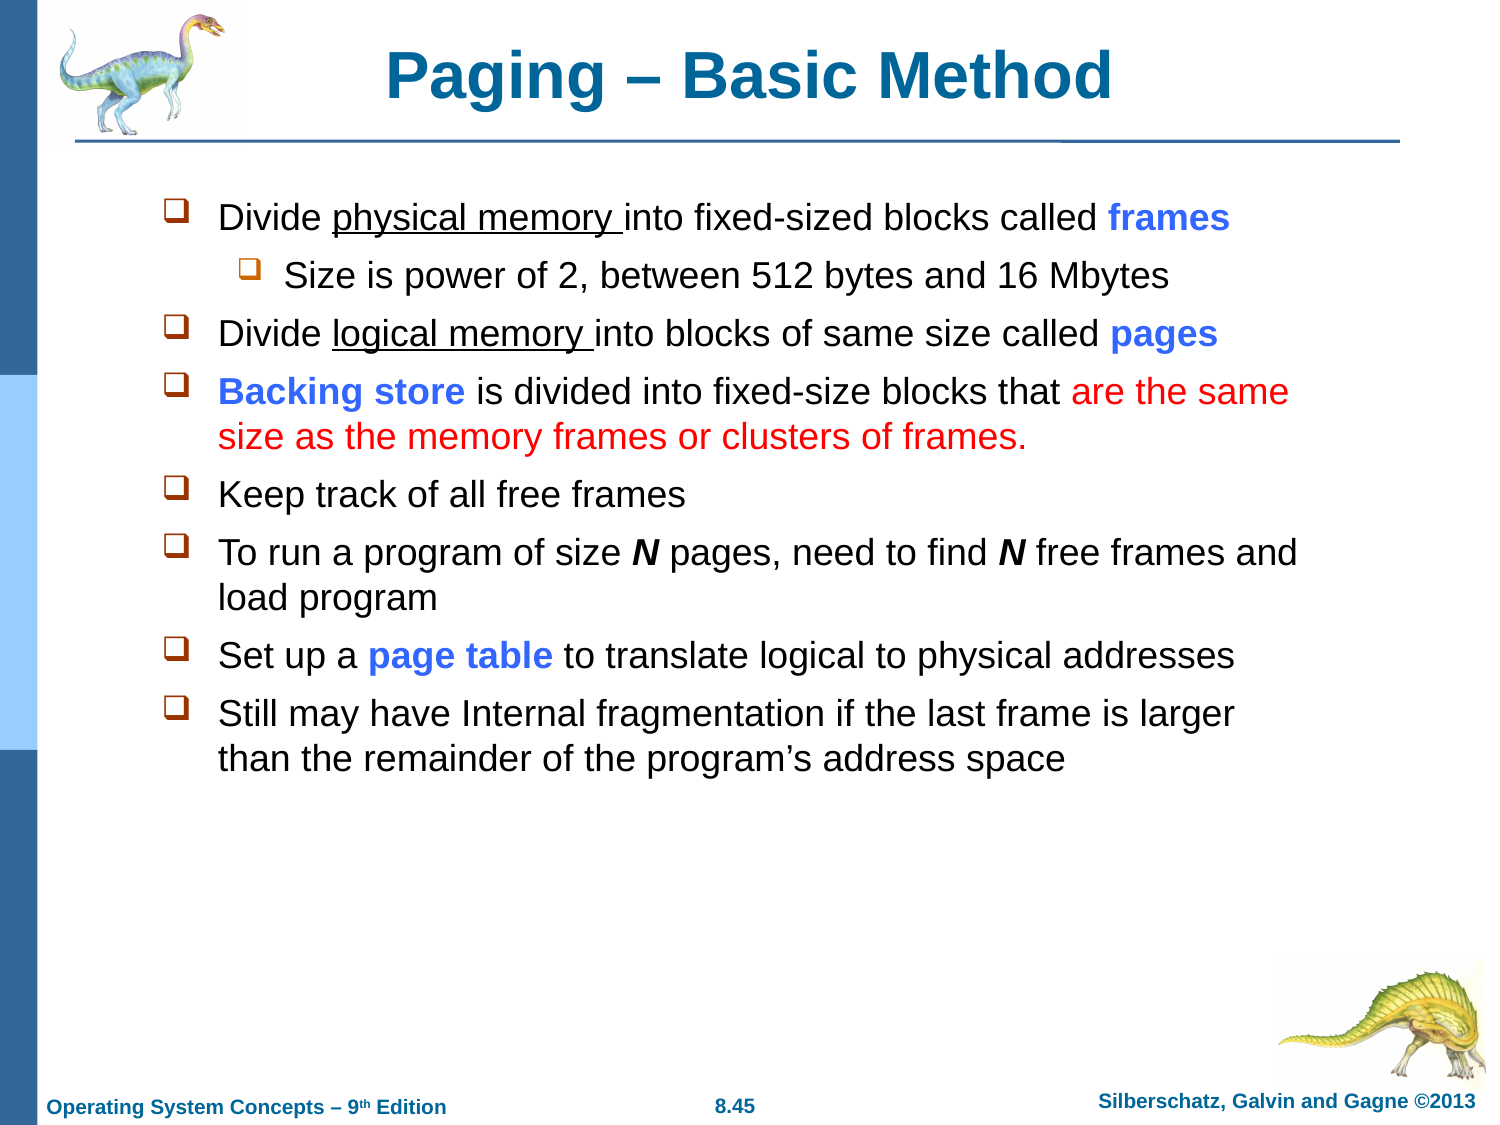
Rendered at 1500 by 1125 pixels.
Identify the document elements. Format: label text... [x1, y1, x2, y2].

list Divide physical memory into fixed-sized blocks called frames Size is power of 2, between 512 bytes and 16 Mbytes Divide logical memory into blocks of same size called pages Backing store is divided into fixed-size blocks that are the same size as the memory frames or clusters of frames. Keep track of all free frames To run a program of size N pages, need to find N free frames and load program Set up a page table to translate logical to physical addresses Still may have Internal fragmentation if the last frame is larger than the remainder of the program’s address space [146, 185, 1325, 968]
title Paging – Basic Method [75, 24, 1425, 120]
picture [46, 0, 243, 149]
picture [1275, 959, 1486, 1090]
